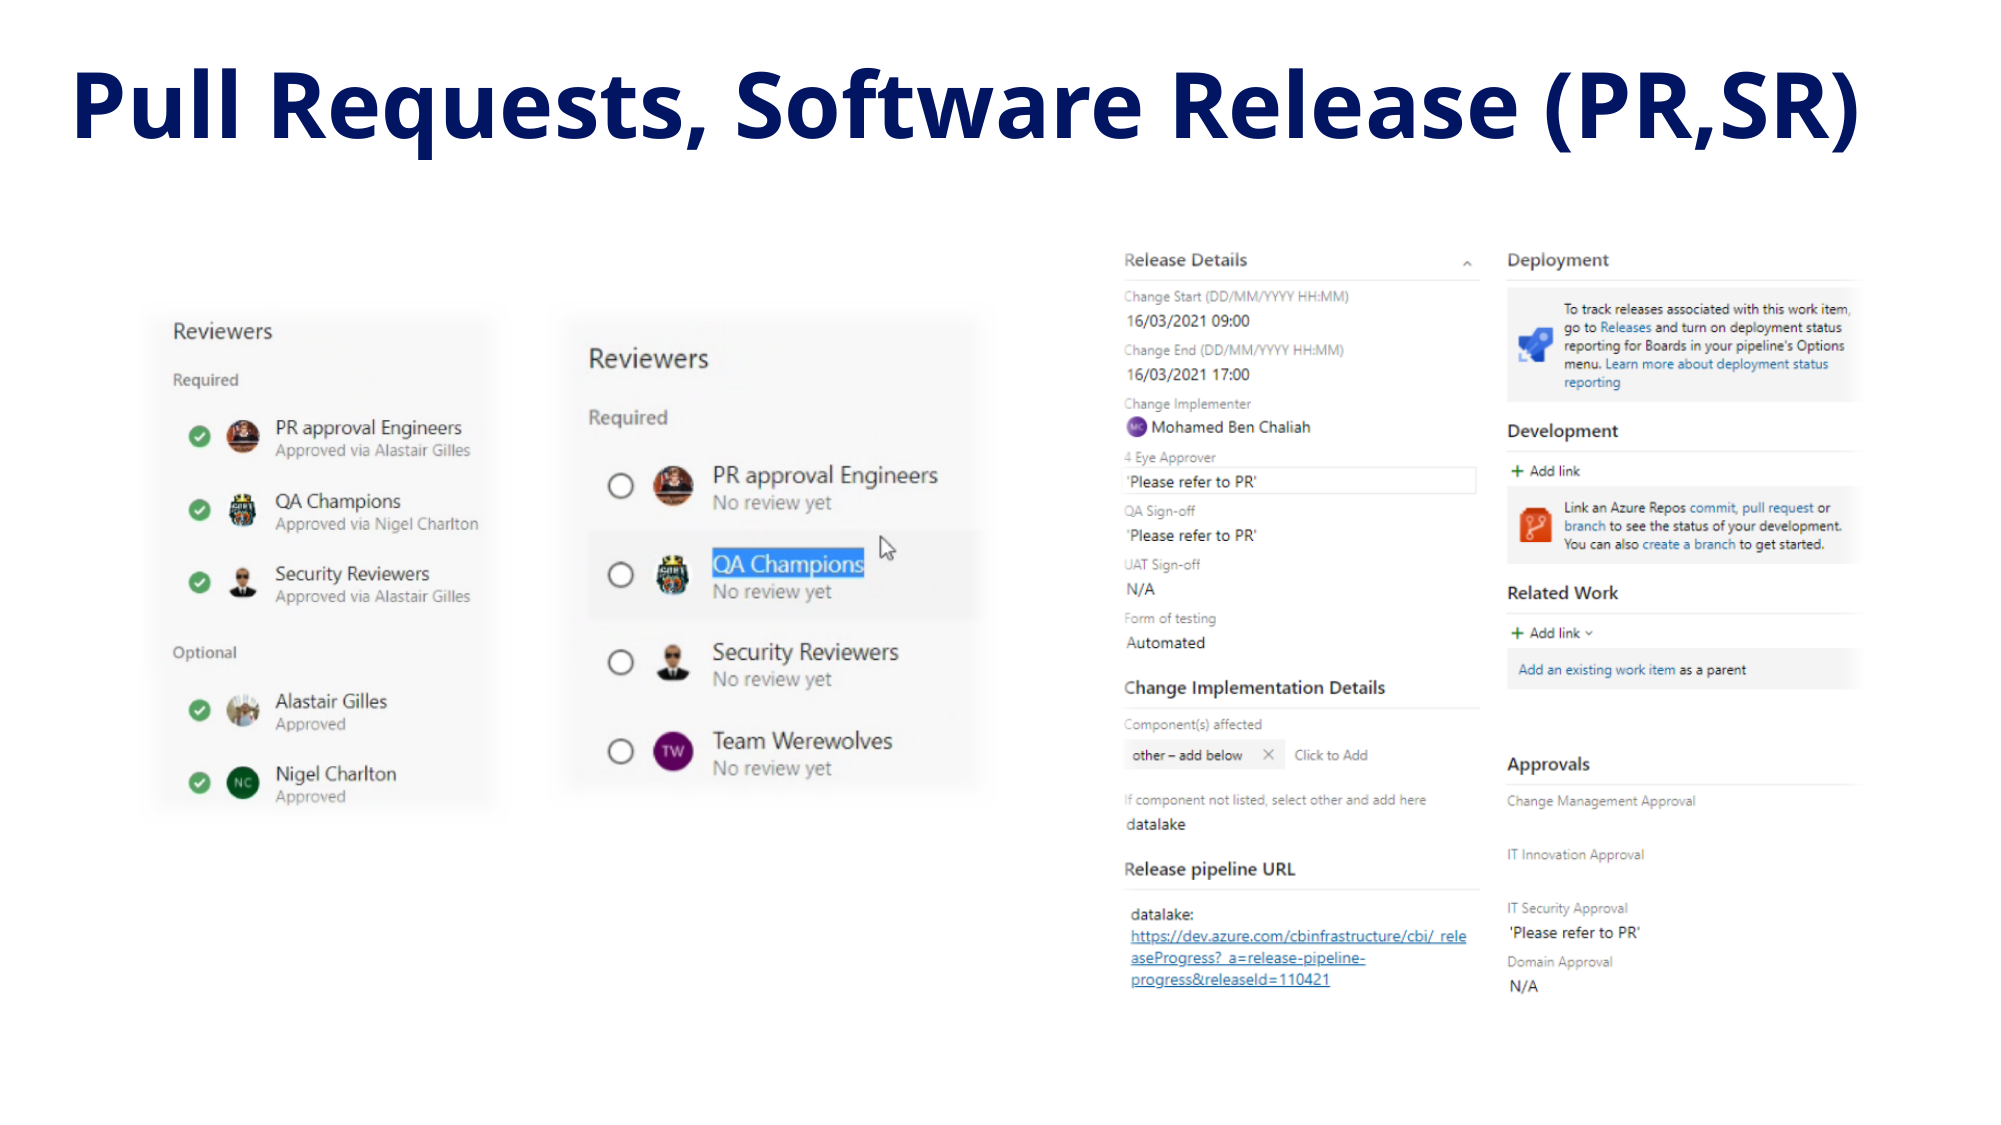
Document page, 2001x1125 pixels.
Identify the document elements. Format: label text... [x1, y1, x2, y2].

picture [137, 299, 511, 827]
picture [1109, 236, 1869, 1021]
picture [545, 299, 998, 808]
text_box Pull Requests, Software Release (PR,SR) [54, 0, 1940, 218]
